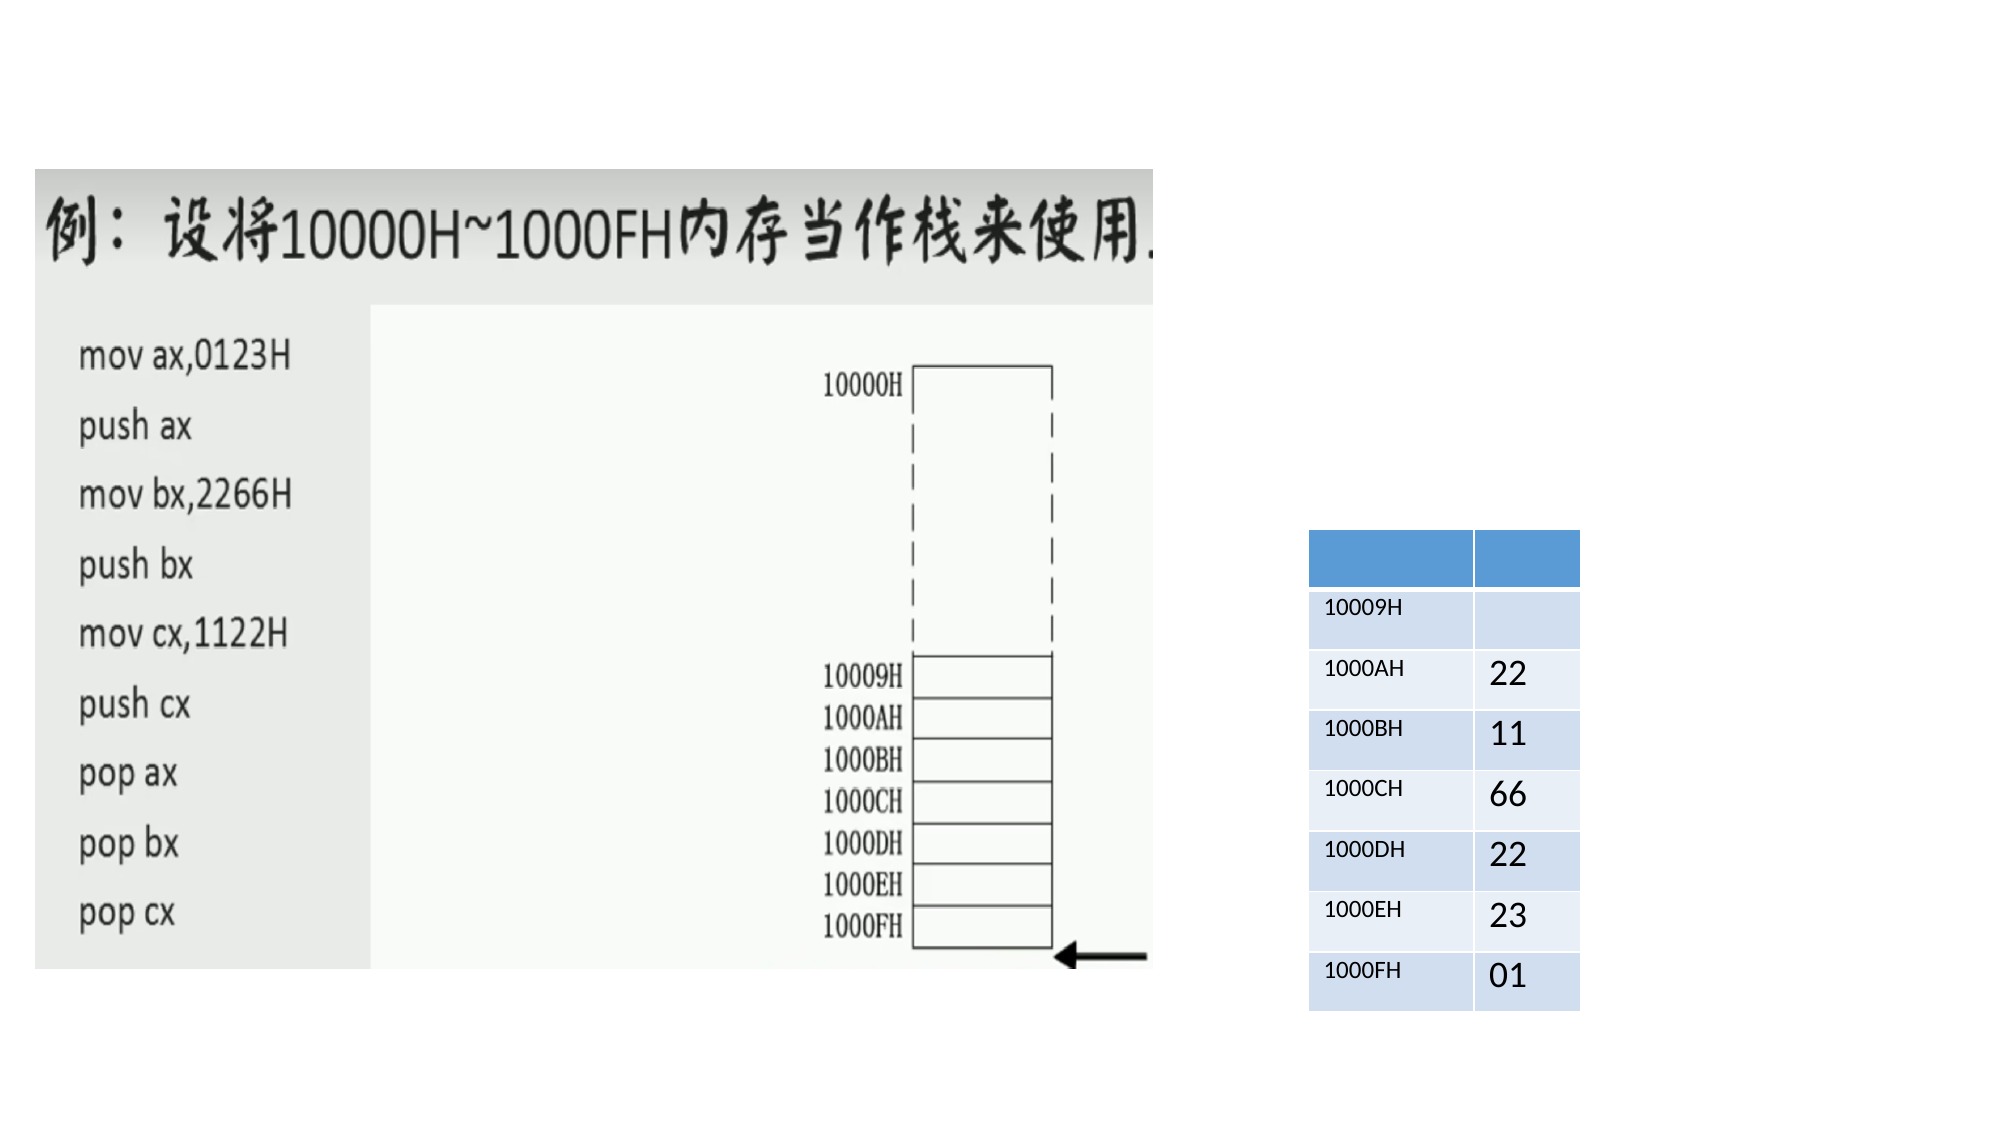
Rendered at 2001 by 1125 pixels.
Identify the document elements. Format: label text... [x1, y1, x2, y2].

table_cell 01 [1475, 953, 1580, 1011]
table_cell 1000BH [1309, 711, 1473, 770]
table_cell [1475, 592, 1580, 649]
table_cell 10009H [1309, 592, 1473, 649]
table_cell 1000CH [1309, 771, 1473, 830]
table_cell 1000EH [1309, 892, 1473, 951]
table_cell 1000FH [1309, 953, 1473, 1011]
table_cell 22 [1475, 832, 1580, 891]
table_cell 1000DH [1309, 832, 1473, 891]
table_header [1309, 530, 1473, 587]
table_cell 1000AH [1309, 651, 1473, 709]
picture [35, 169, 1153, 969]
table_cell 22 [1475, 651, 1580, 709]
table_header [1475, 530, 1580, 587]
table_cell 11 [1475, 711, 1580, 770]
table_cell 23 [1475, 892, 1580, 951]
table_cell 66 [1475, 771, 1580, 830]
